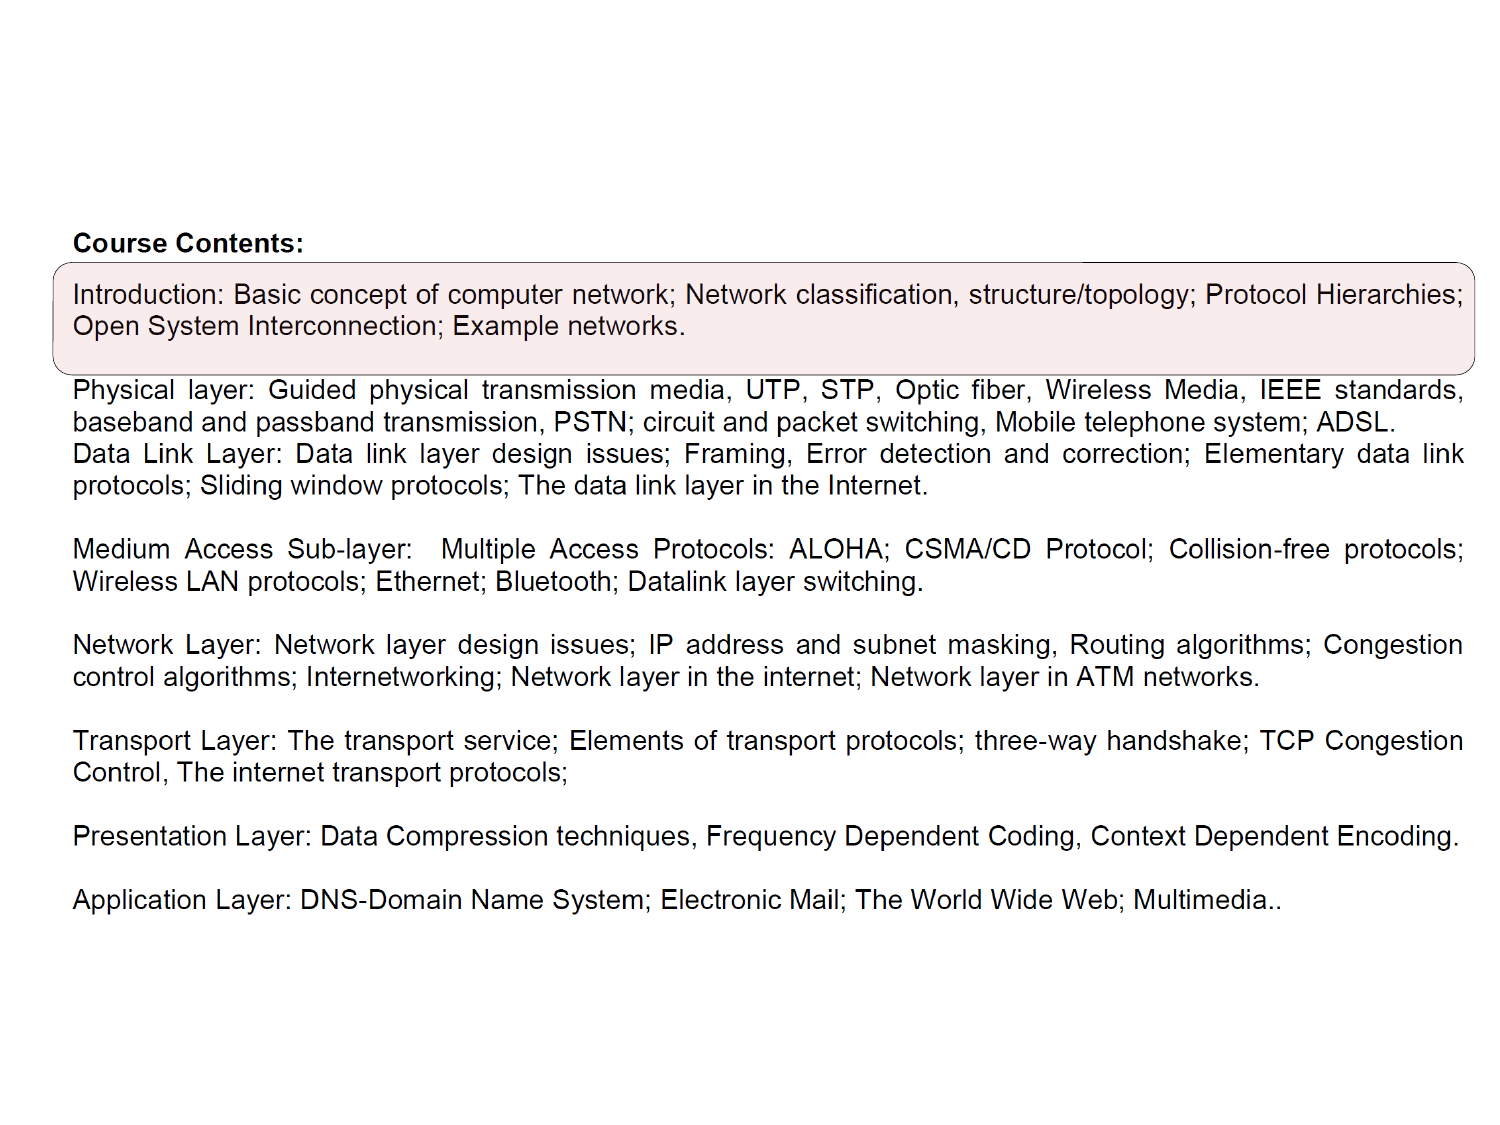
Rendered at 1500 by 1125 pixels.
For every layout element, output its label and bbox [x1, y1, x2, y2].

picture [58, 212, 1500, 919]
